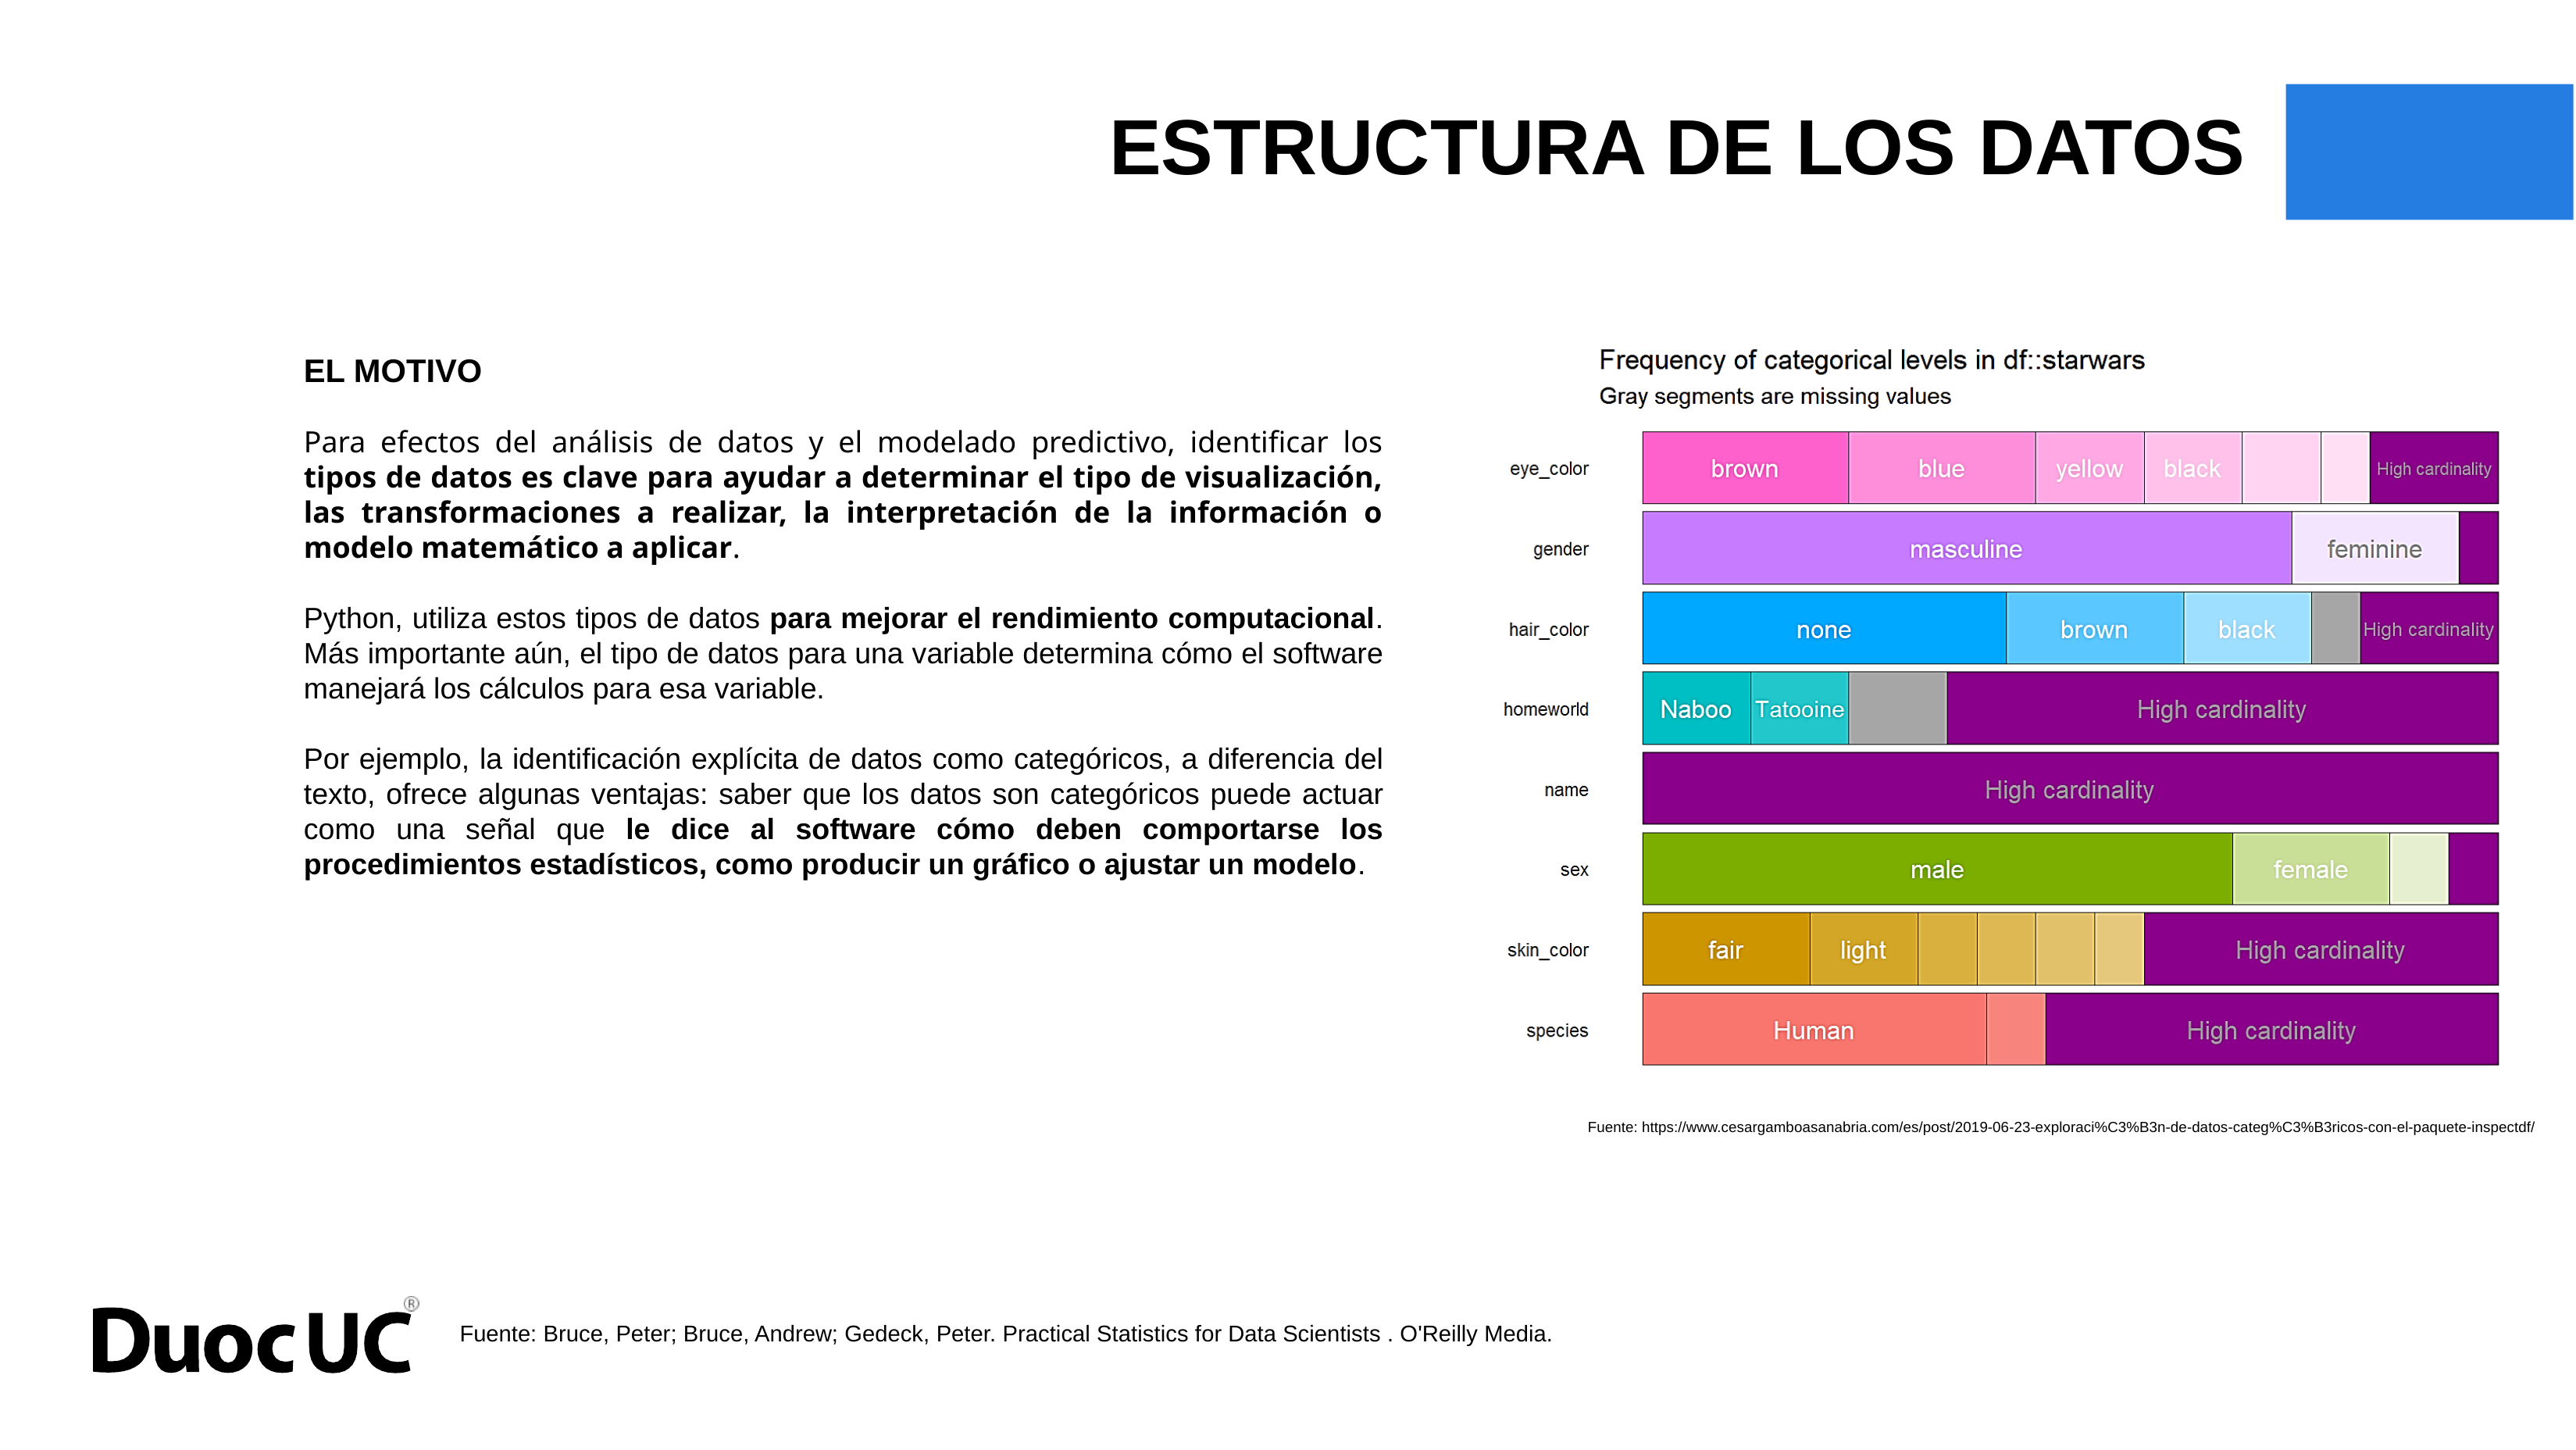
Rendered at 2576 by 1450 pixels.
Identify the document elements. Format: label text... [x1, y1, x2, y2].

text_box EL MOTIVO Para efectos del análisis de datos y el modelado predictivo, identificar los tipos de datos es clave para ayudar a determinar el tipo de visualización, las transformaciones a realizar, la interpretación de la información o modelo matemático a aplicar. Python, utiliza estos tipos de datos para mejorar el rendimiento computacional. Más importante aún, el tipo de datos para una variable determina cómo el software manejará los cálculos para esa variable. Por ejemplo, la identificación explícita de datos como categóricos, a diferencia del texto, ofrece algunas ventajas: saber que los datos son categóricos puede actuar como una señal que le dice al software cómo deben comportarse los procedimientos estadísticos, como producir un gráfico o ajustar un modelo. [291, 344, 1396, 958]
text_box Fuente: Bruce, Peter; Bruce, Andrew; Gedeck, Peter. Practical Statistics for Data Scientists . O'Reilly Media. [448, 1312, 1571, 1352]
picture [404, 1296, 419, 1312]
text_box Fuente: https://www.cesargamboasanabria.com/es/post/2019-06-23-exploraci%C3%B3n-de-datos-categ%C3%B3ricos-con-el-paquete-inspectdf/ [1575, 1112, 2550, 1141]
picture [1493, 337, 2553, 1095]
list ESTRUCTURA DE LOS DATOS [93, 96, 2245, 927]
